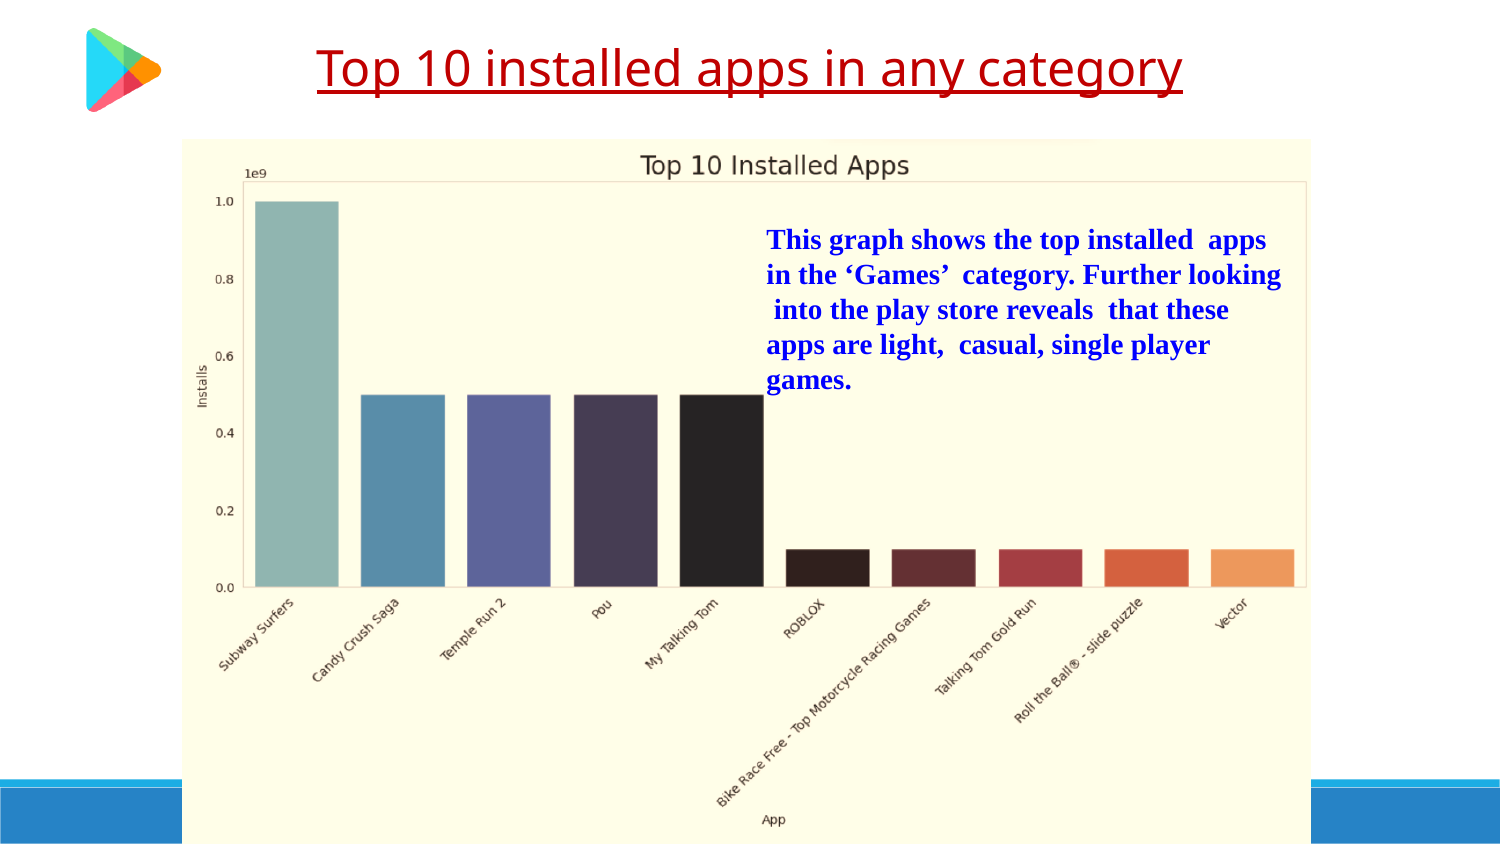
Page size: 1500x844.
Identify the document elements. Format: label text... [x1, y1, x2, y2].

picture [181, 139, 1311, 844]
text_box Top 10 installed apps in any category [0, 28, 1500, 139]
text_box [81, 28, 166, 112]
